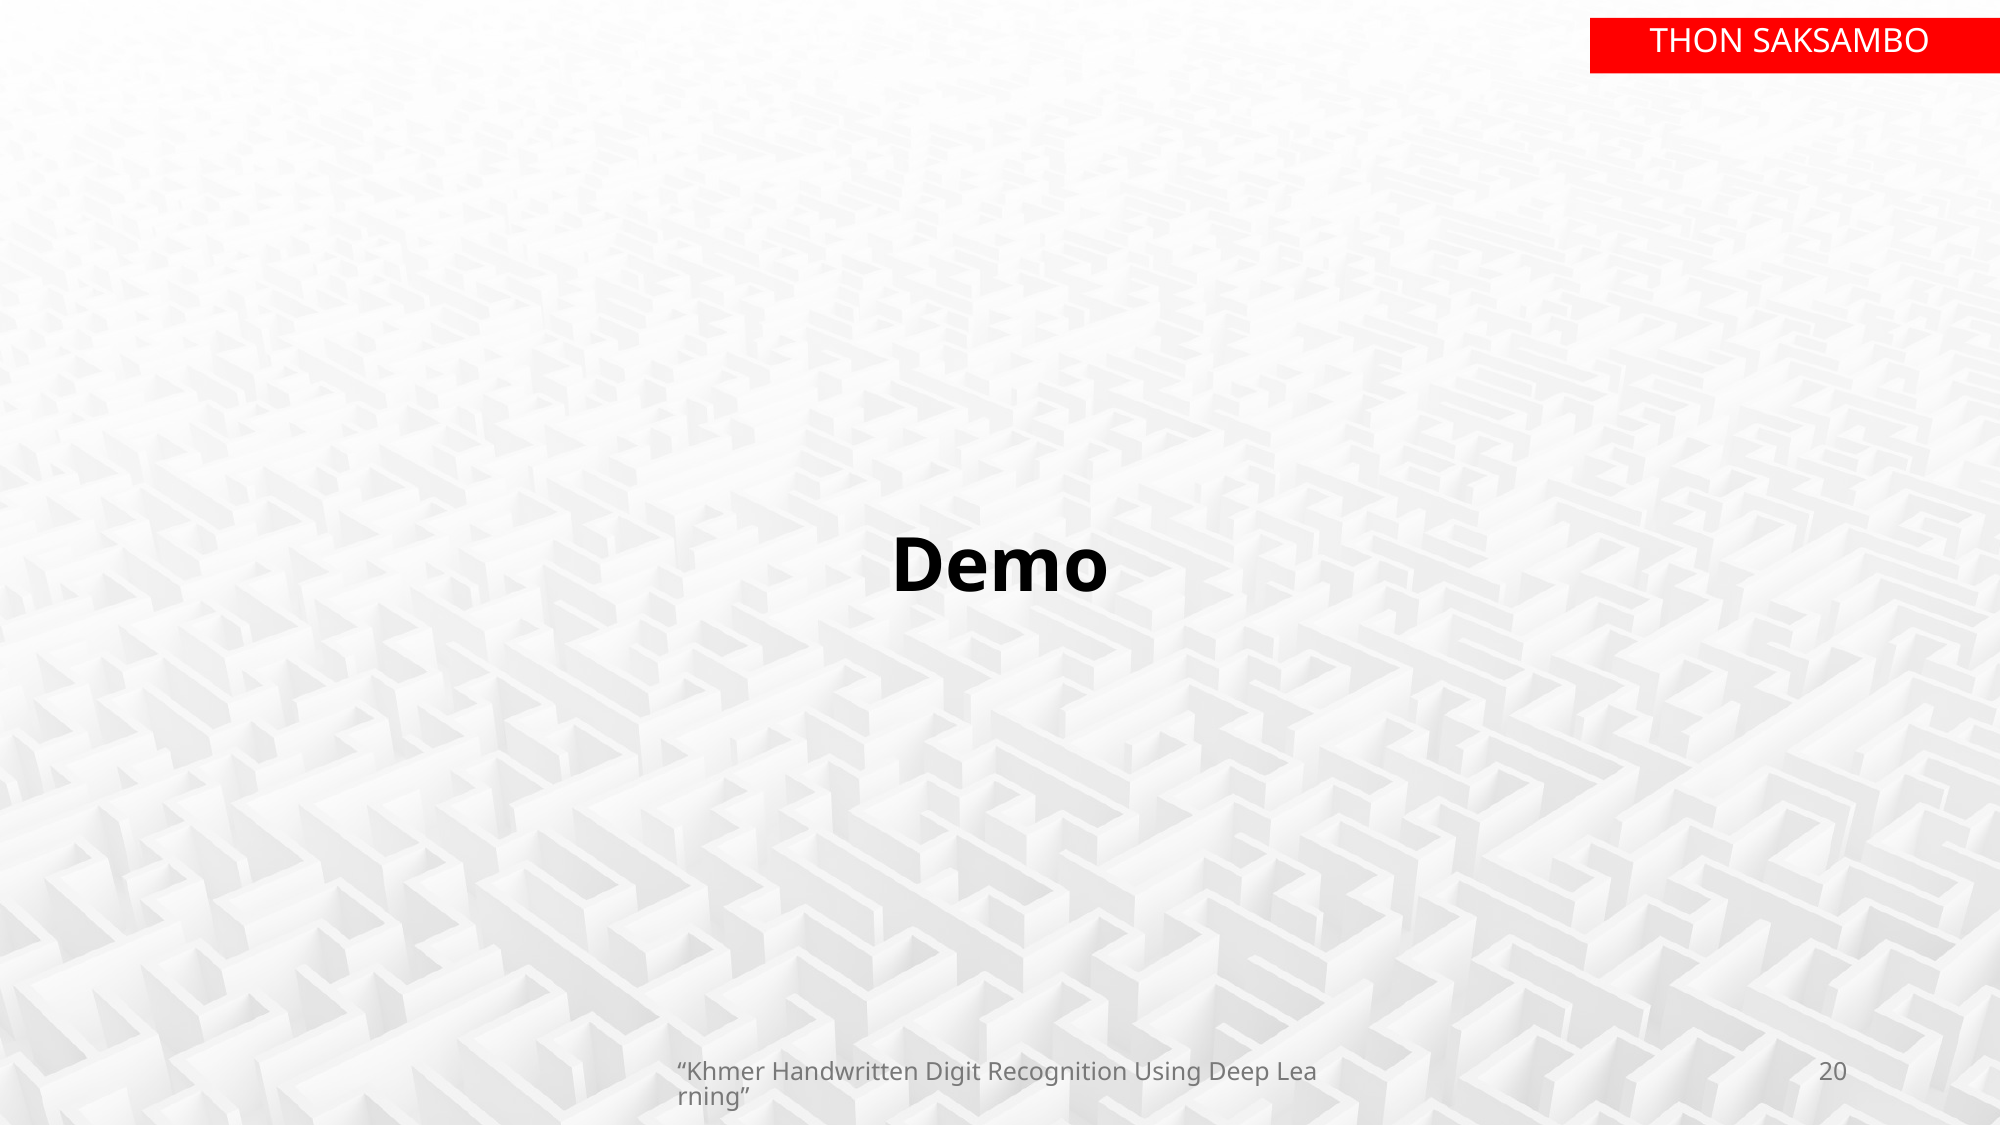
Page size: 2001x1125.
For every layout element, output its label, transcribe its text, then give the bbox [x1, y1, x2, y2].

slide_number 20 [1412, 1042, 1863, 1103]
text_box Demo [265, 509, 1735, 615]
text_box [1590, 17, 2000, 74]
footer “Khmer Handwritten Digit Recognition Using Deep Learning” [662, 1042, 1338, 1103]
text_box THON SAKSAMBO [1609, 22, 1970, 61]
